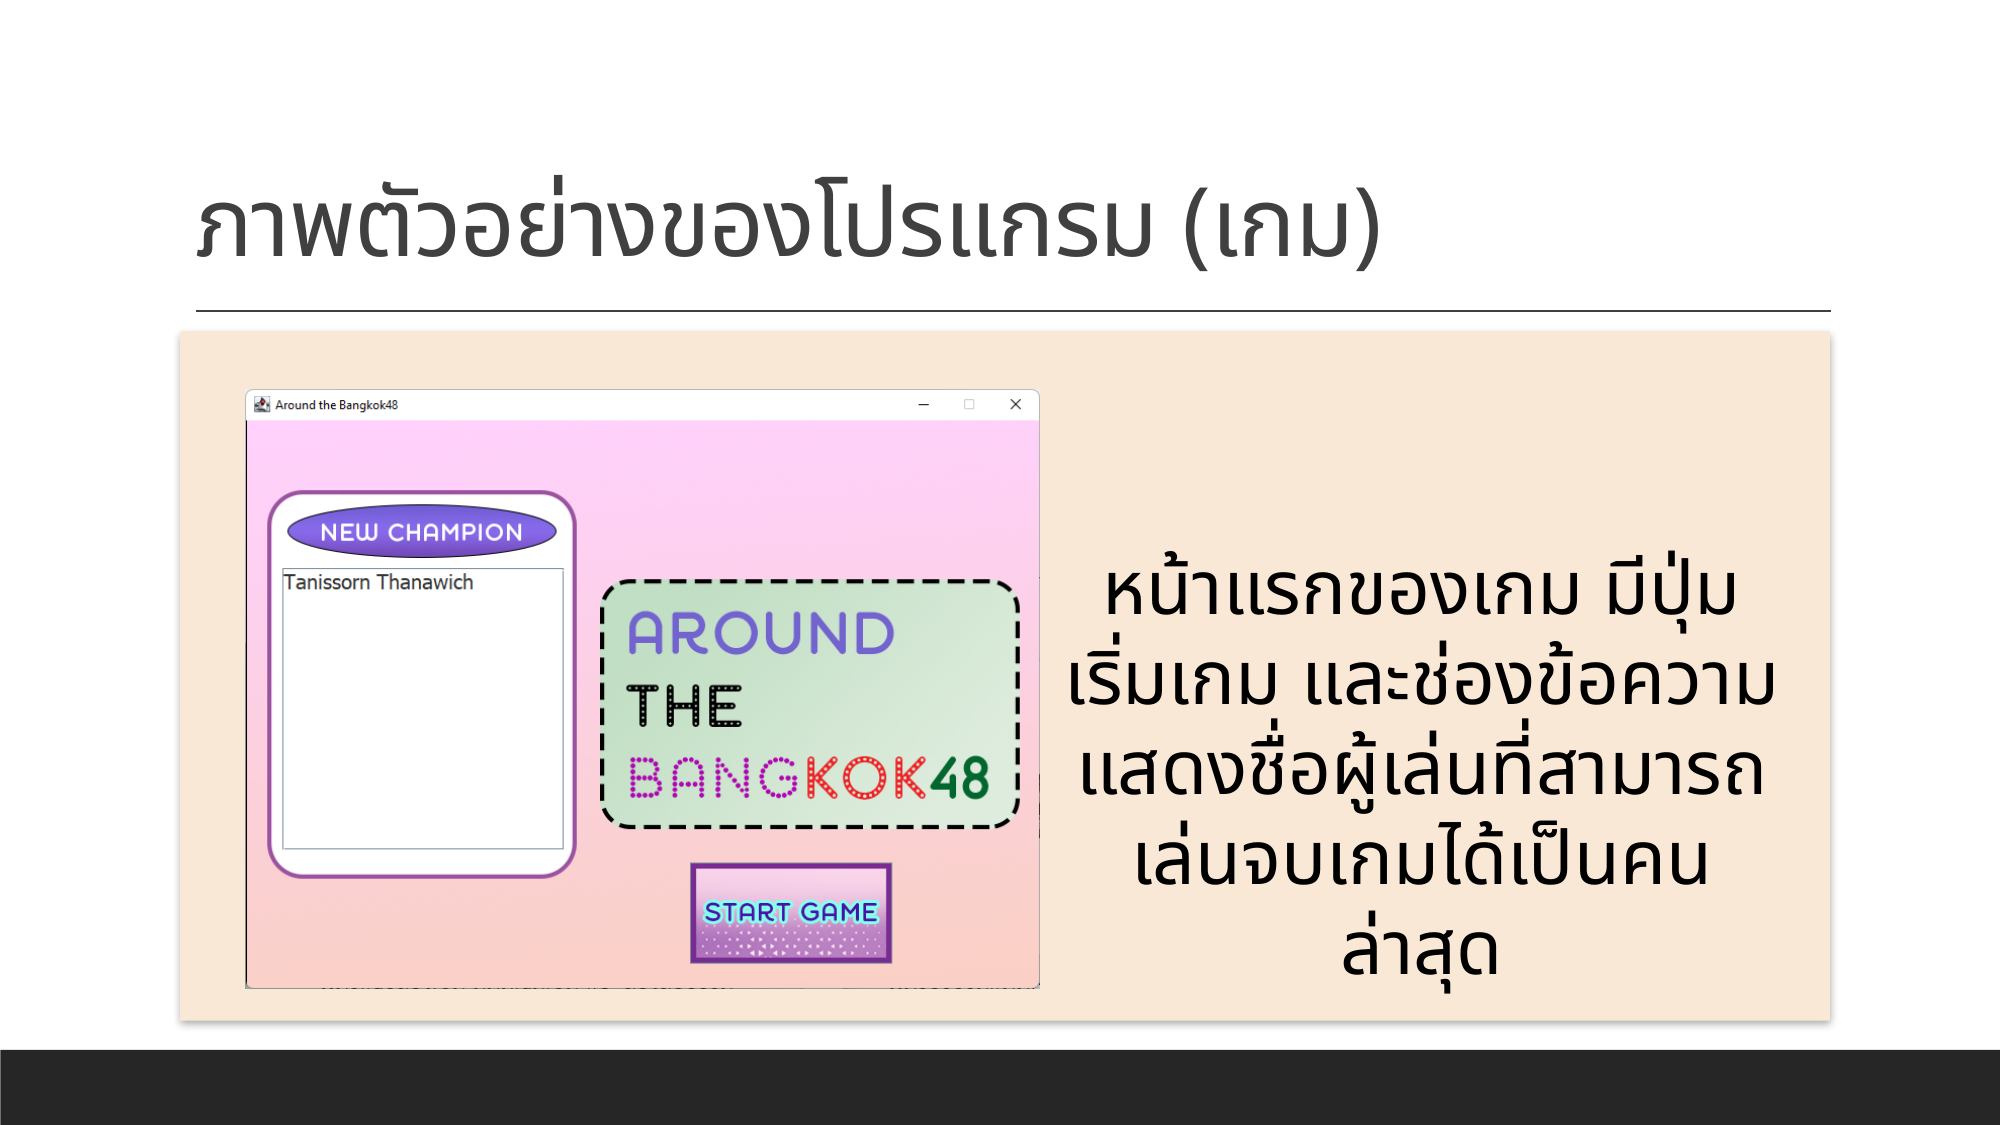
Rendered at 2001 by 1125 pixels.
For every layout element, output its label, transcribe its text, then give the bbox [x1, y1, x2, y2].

text_box หน้าแรกของเกม มีปุ่มเริ่มเกม และช่องข้อความ แสดงชื่อผู้เล่นที่สามารถเล่นจบเกมได้เป็นคนล่าสุด [1044, 532, 1805, 997]
text_box [179, 330, 1831, 1022]
title ภาพตัวอย่างของโปรแกรม (เกม) [180, 47, 1830, 285]
picture [245, 389, 1041, 989]
